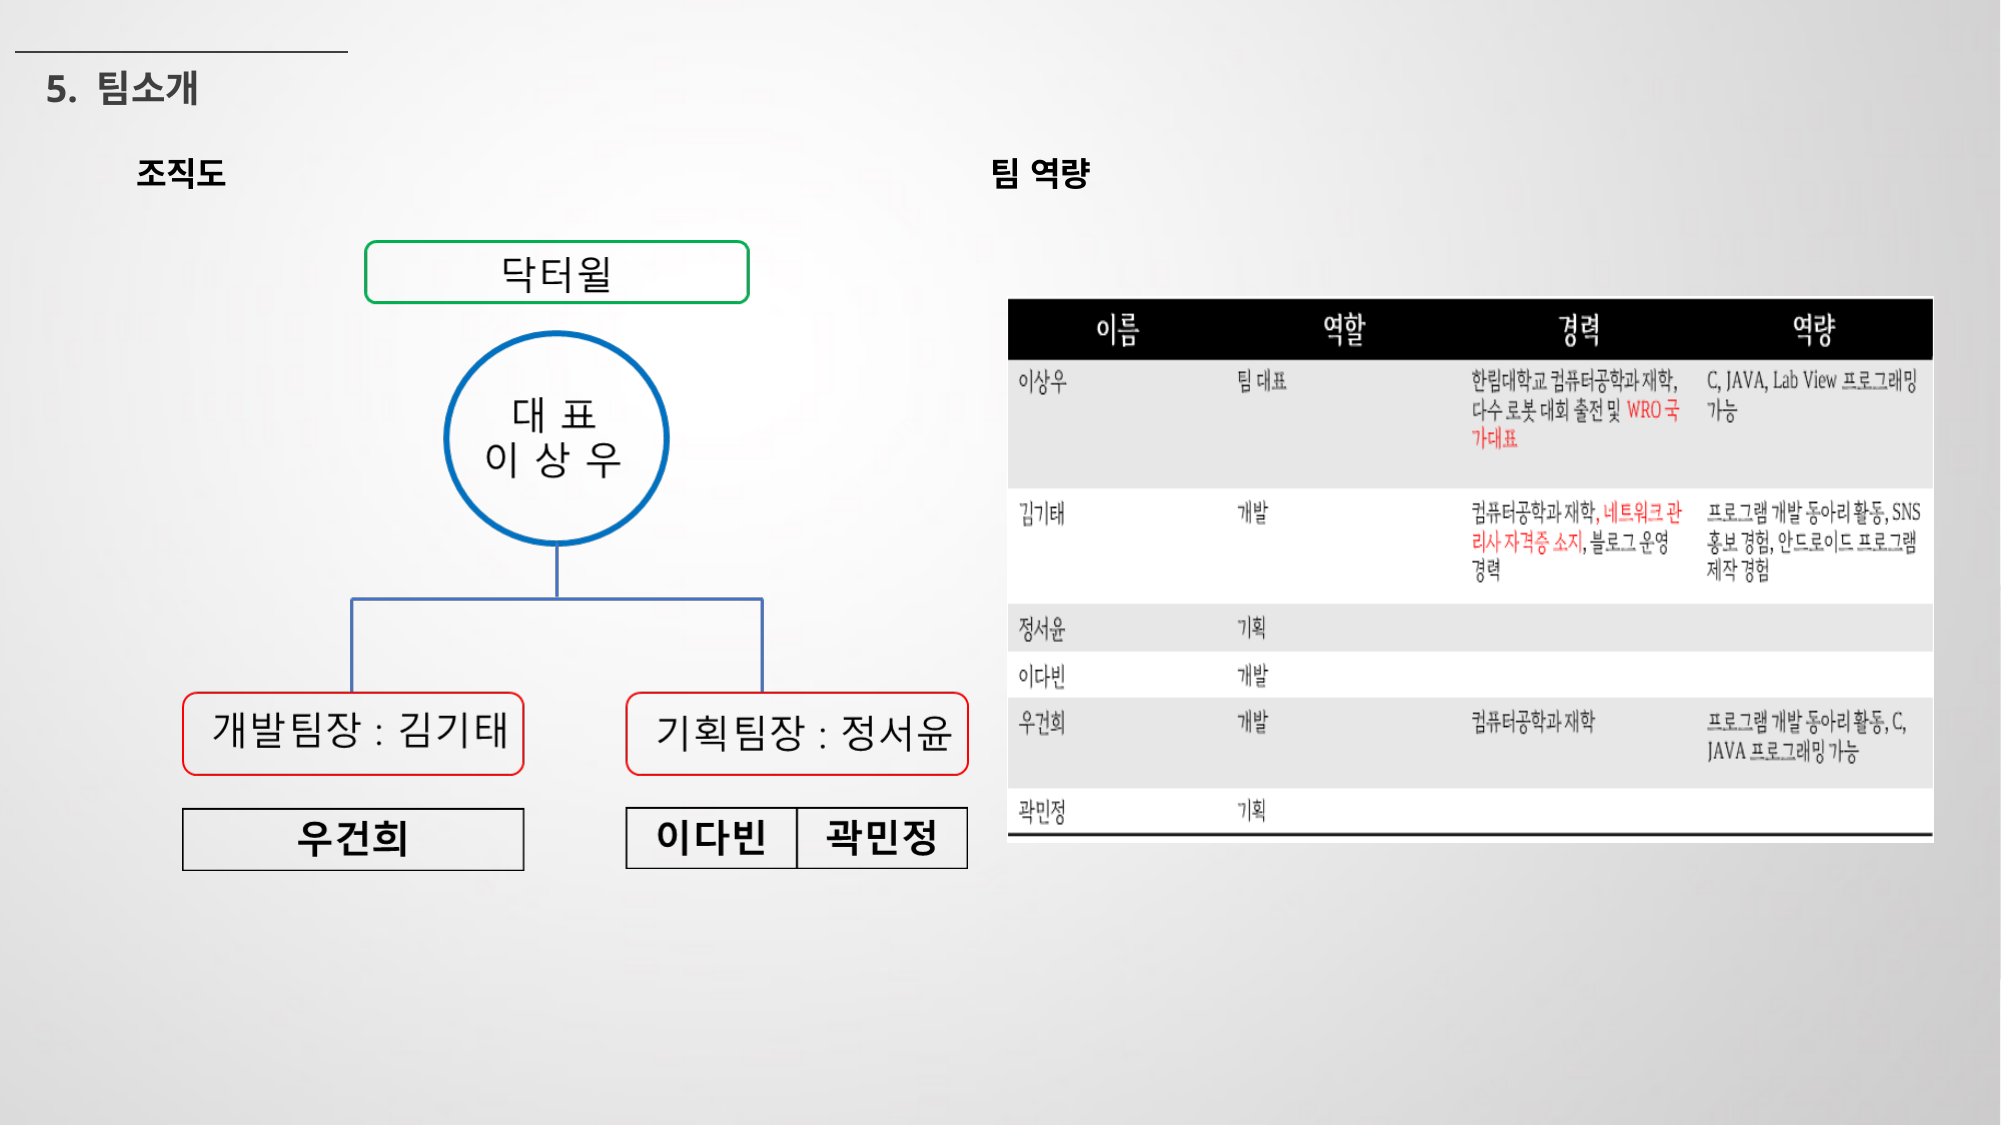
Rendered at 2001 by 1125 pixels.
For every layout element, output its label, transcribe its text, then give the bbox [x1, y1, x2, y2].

text_box 팀 역량 [975, 145, 1164, 200]
text_box 5. 팀소개 [31, 57, 386, 118]
text_box 조직도 [121, 145, 397, 201]
picture [0, 0, 2001, 1125]
